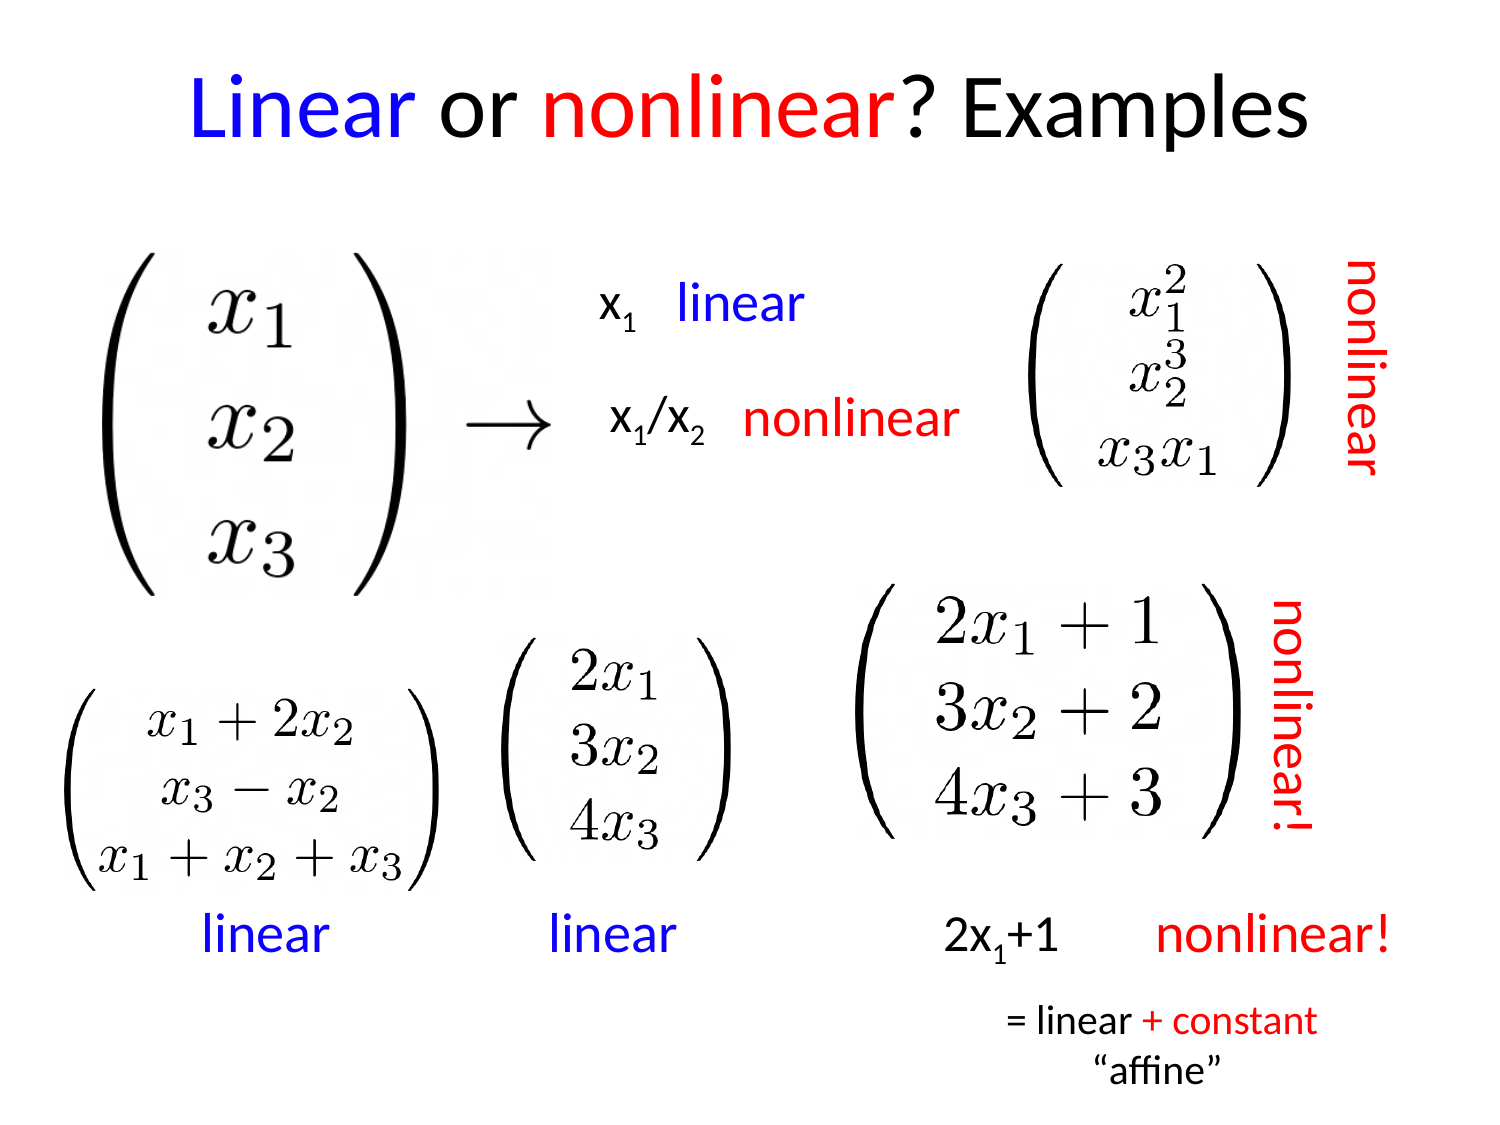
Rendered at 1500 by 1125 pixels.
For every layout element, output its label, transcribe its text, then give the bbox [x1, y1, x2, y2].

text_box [186, 242, 1453, 1110]
picture [102, 251, 186, 596]
picture [64, 688, 439, 891]
title Linear or nonlinear? Examples [75, 7, 1425, 196]
